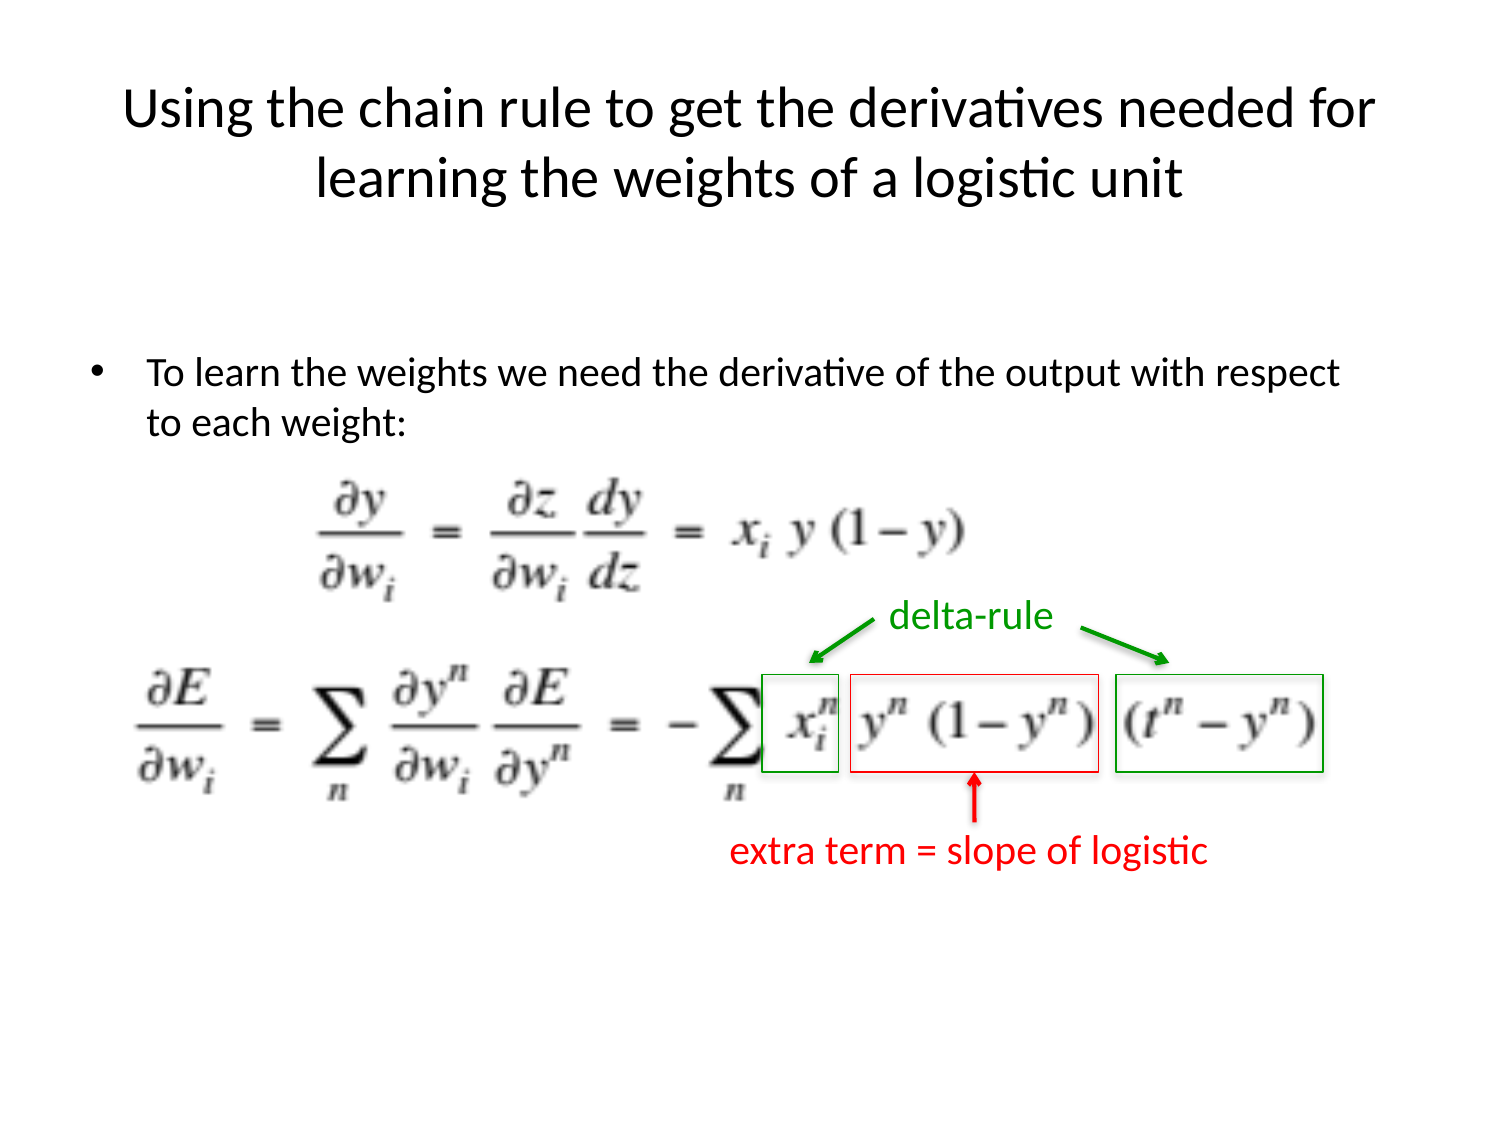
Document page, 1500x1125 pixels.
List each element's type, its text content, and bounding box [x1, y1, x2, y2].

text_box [128, 646, 1319, 809]
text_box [309, 461, 969, 607]
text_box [808, 618, 875, 664]
text_box extra term = slope of logistic [714, 817, 1294, 881]
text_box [1080, 627, 1170, 664]
text_box delta-rule [874, 580, 1158, 645]
list To learn the weights we need the derivative of the output with respect to each weight: [75, 337, 1382, 895]
title Using the chain rule to get the derivatives needed for learning the weights of a logistic unit [75, 45, 1425, 233]
